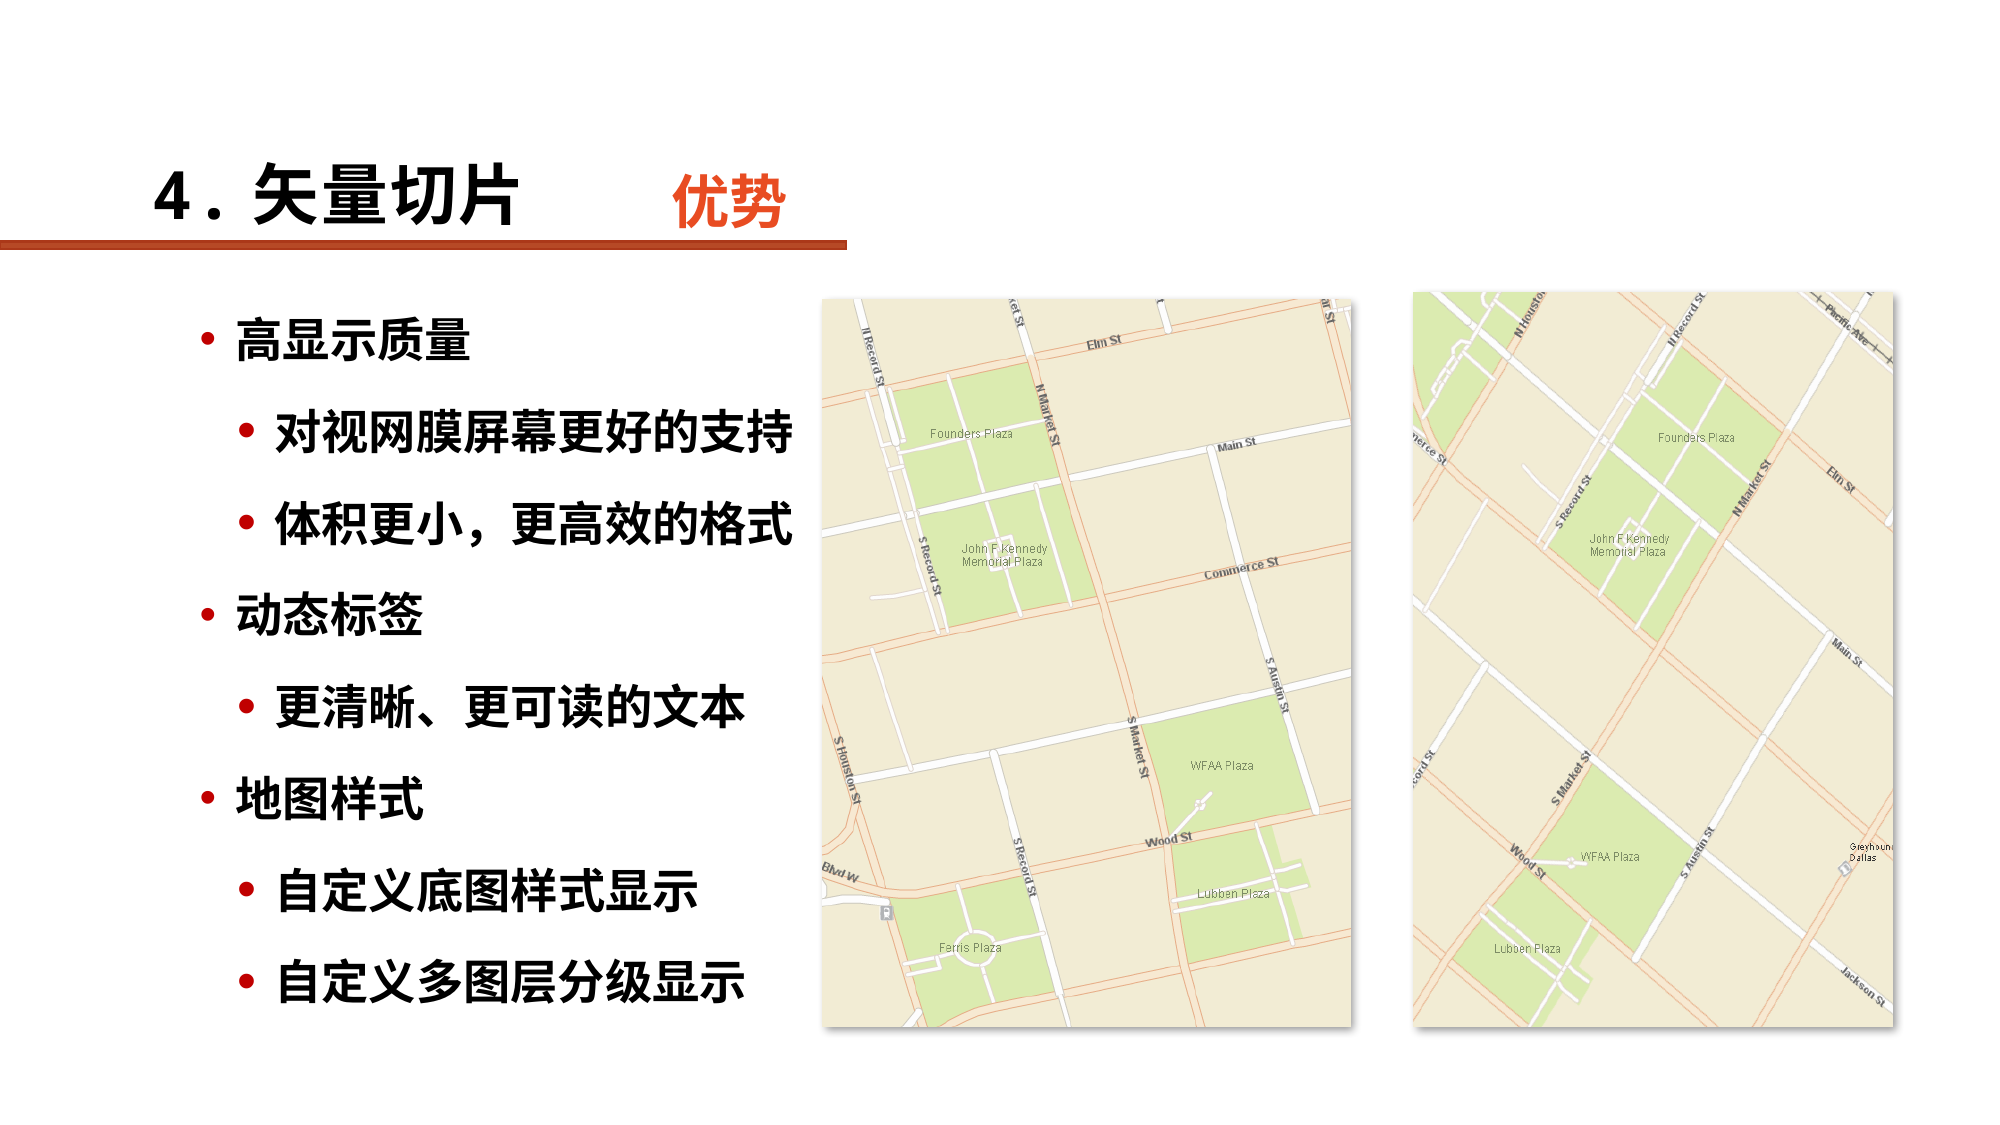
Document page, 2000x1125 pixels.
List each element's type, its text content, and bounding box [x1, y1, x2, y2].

title 4.矢量切片 [137, 16, 1638, 242]
list 高显示质量 对视网膜屏幕更好的支持 体积更小，更高效的格式 动态标签 更清晰、更可读的文本 地图样式 自定义底图样式显示 自定义多图层分级显示 [184, 274, 1803, 1027]
picture [822, 299, 1351, 1027]
picture [1413, 292, 1893, 1027]
text_box 优势 [657, 158, 838, 243]
